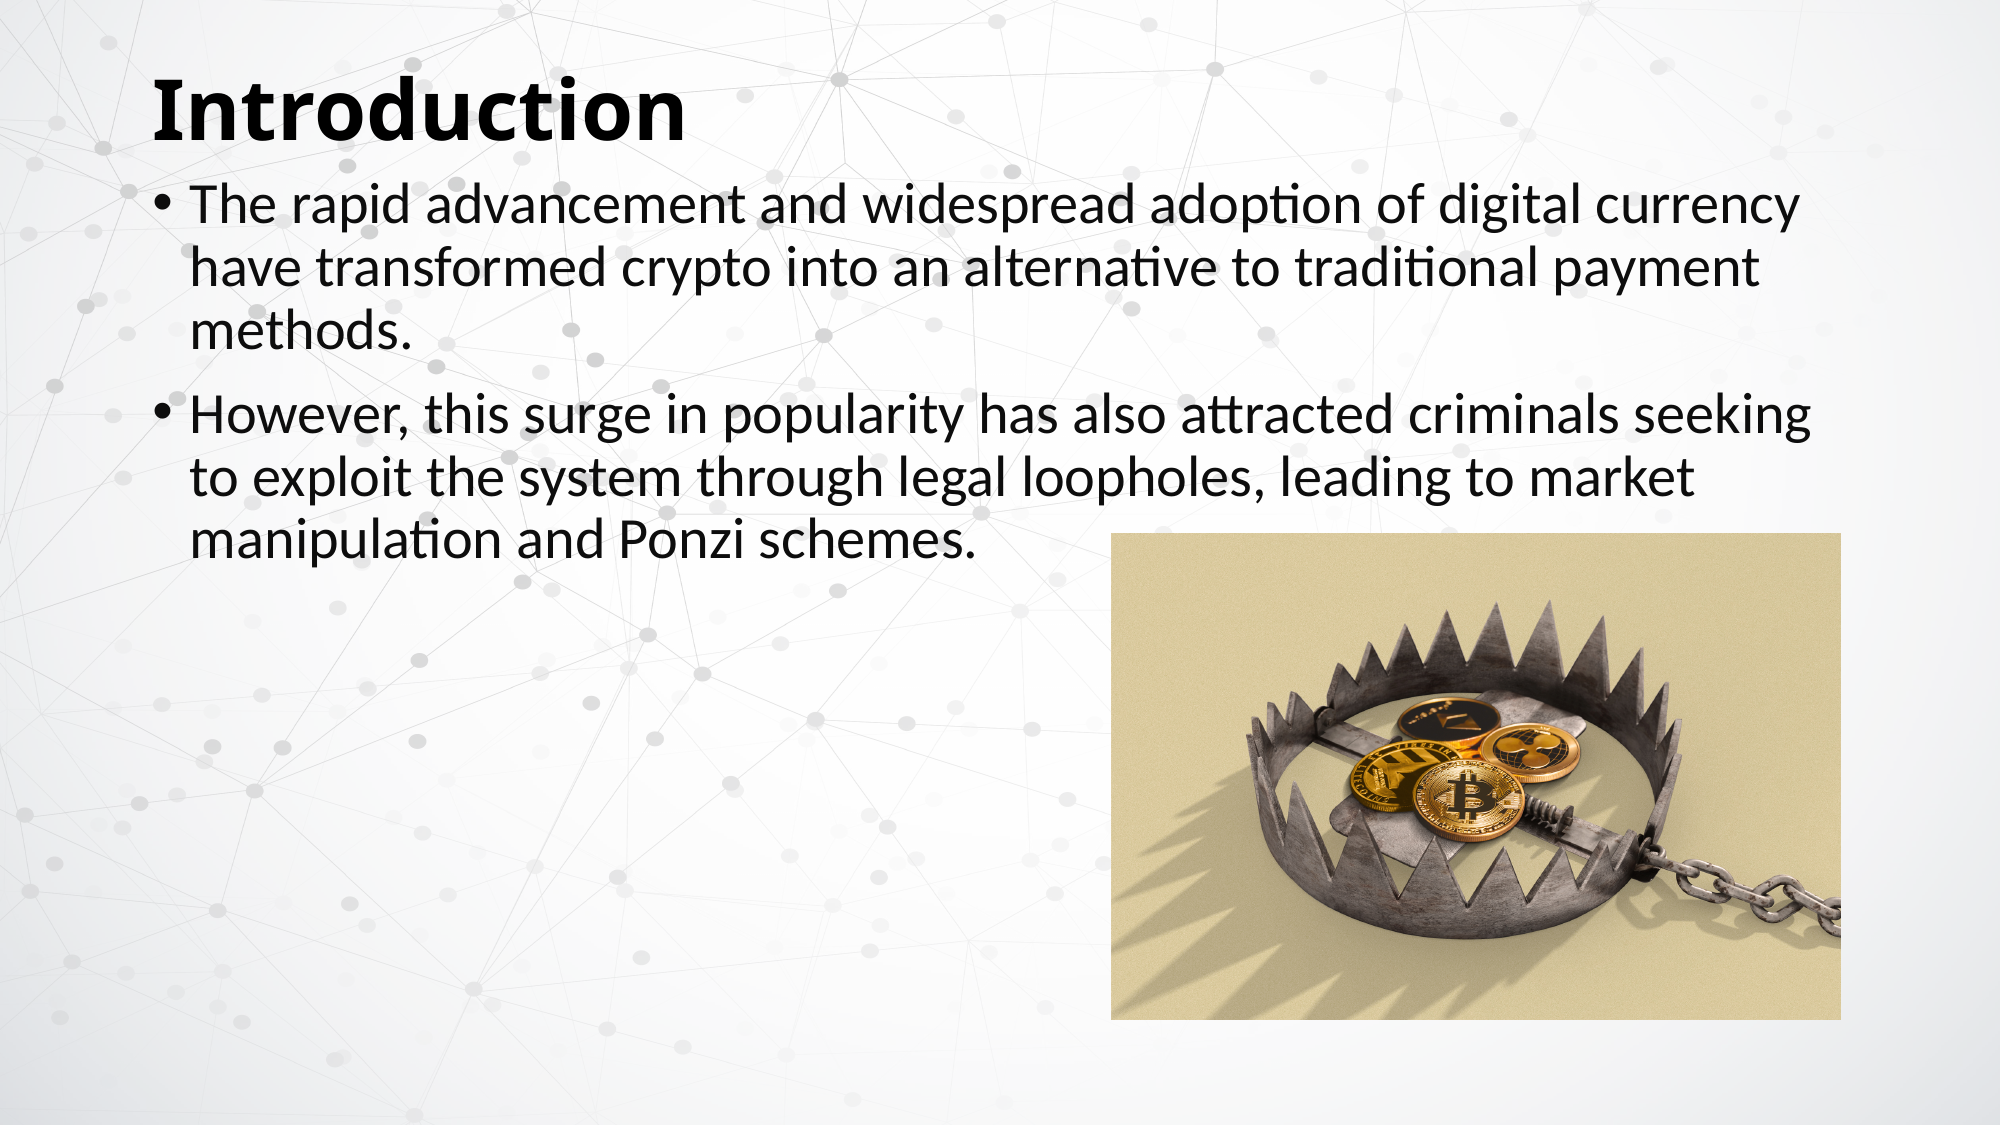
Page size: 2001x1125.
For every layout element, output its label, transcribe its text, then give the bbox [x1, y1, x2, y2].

text_box [137, 608, 1090, 1052]
picture [1111, 533, 1841, 1020]
title Introduction [137, 59, 1863, 166]
list The rapid advancement and widespread adoption of digital currency have transformed crypto into an alternative to traditional payment methods. However, this surge in popularity has also attracted criminals seeking to exploit the system through legal loopholes, leading to market manipulation and Ponzi schemes. [137, 166, 1863, 1052]
